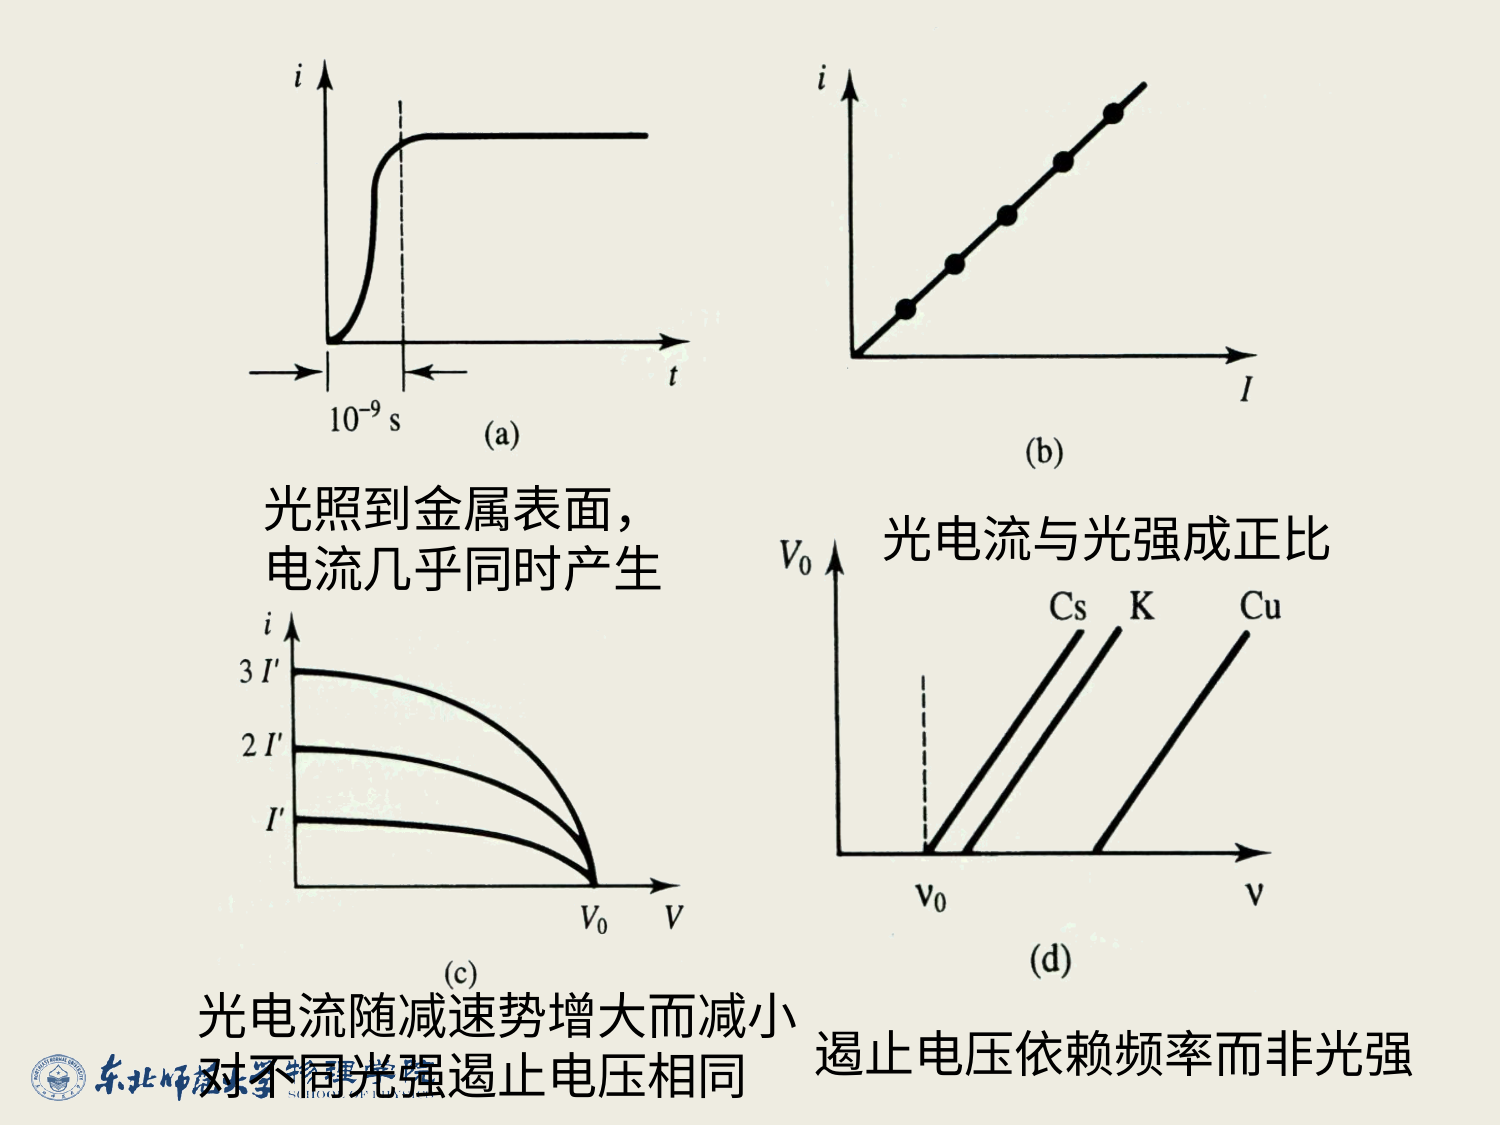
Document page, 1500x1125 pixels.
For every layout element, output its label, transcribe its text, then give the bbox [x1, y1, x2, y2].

picture [762, 484, 1413, 1013]
picture [199, 0, 738, 480]
picture [799, 0, 1363, 477]
text_box 遏止电压依赖频率而非光强 [892, 1014, 1477, 1090]
text_box 光电流随减速势增大而减小 对不同光强遏止电压相同 [183, 976, 892, 1112]
text_box 光照到金属表面，电流几乎同时产生 [248, 492, 709, 590]
picture [203, 590, 742, 1005]
picture [20, 1054, 183, 1101]
